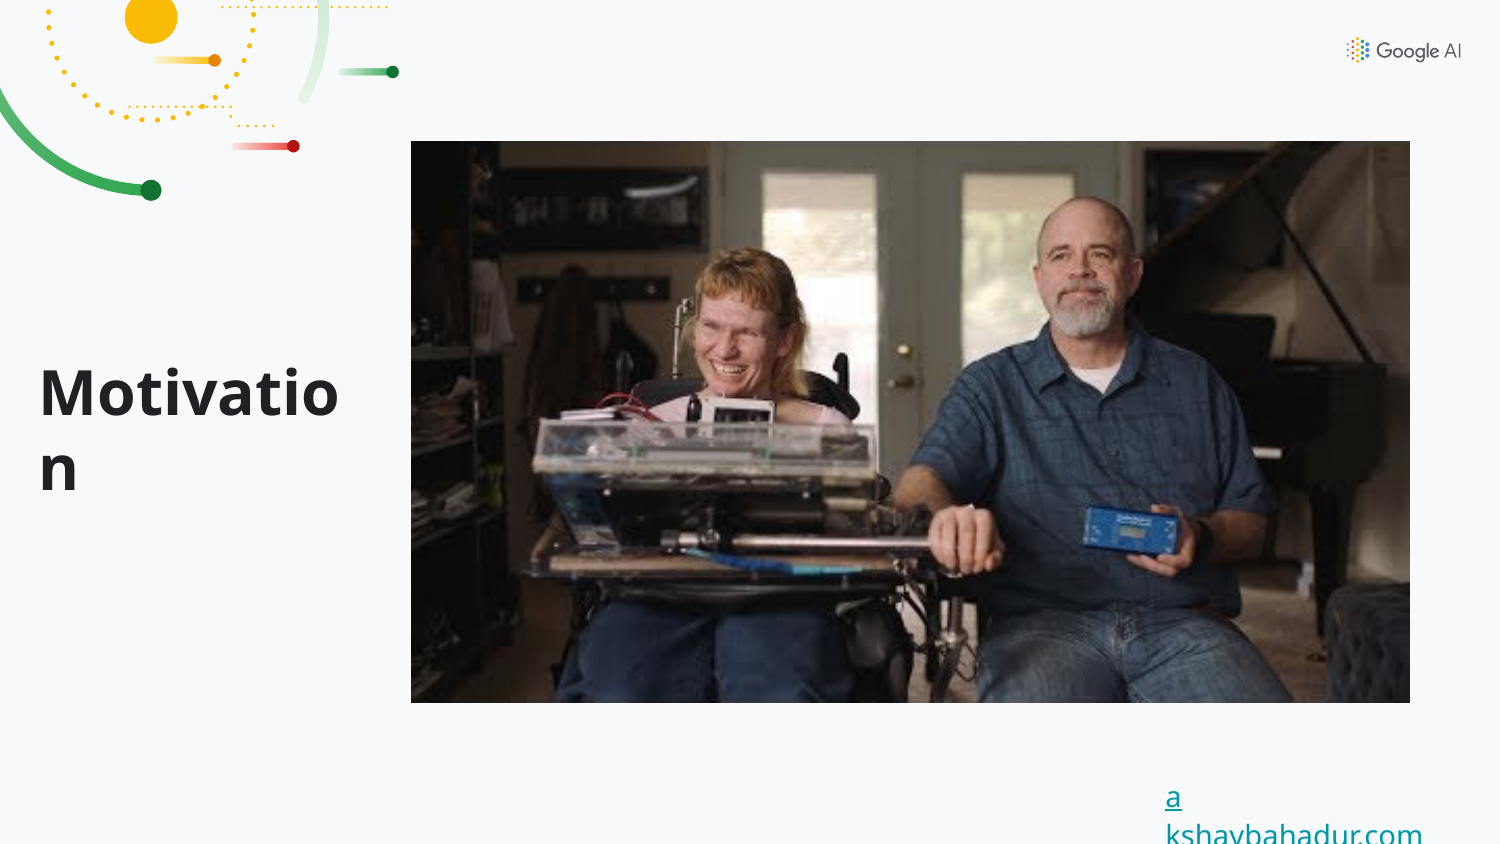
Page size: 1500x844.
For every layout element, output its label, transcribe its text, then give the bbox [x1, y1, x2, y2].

text_box akshaybahadur.com [1150, 762, 1449, 820]
title Motivation [23, 338, 390, 449]
picture [0, 0, 399, 201]
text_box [410, 140, 1411, 704]
picture [1343, 31, 1476, 69]
